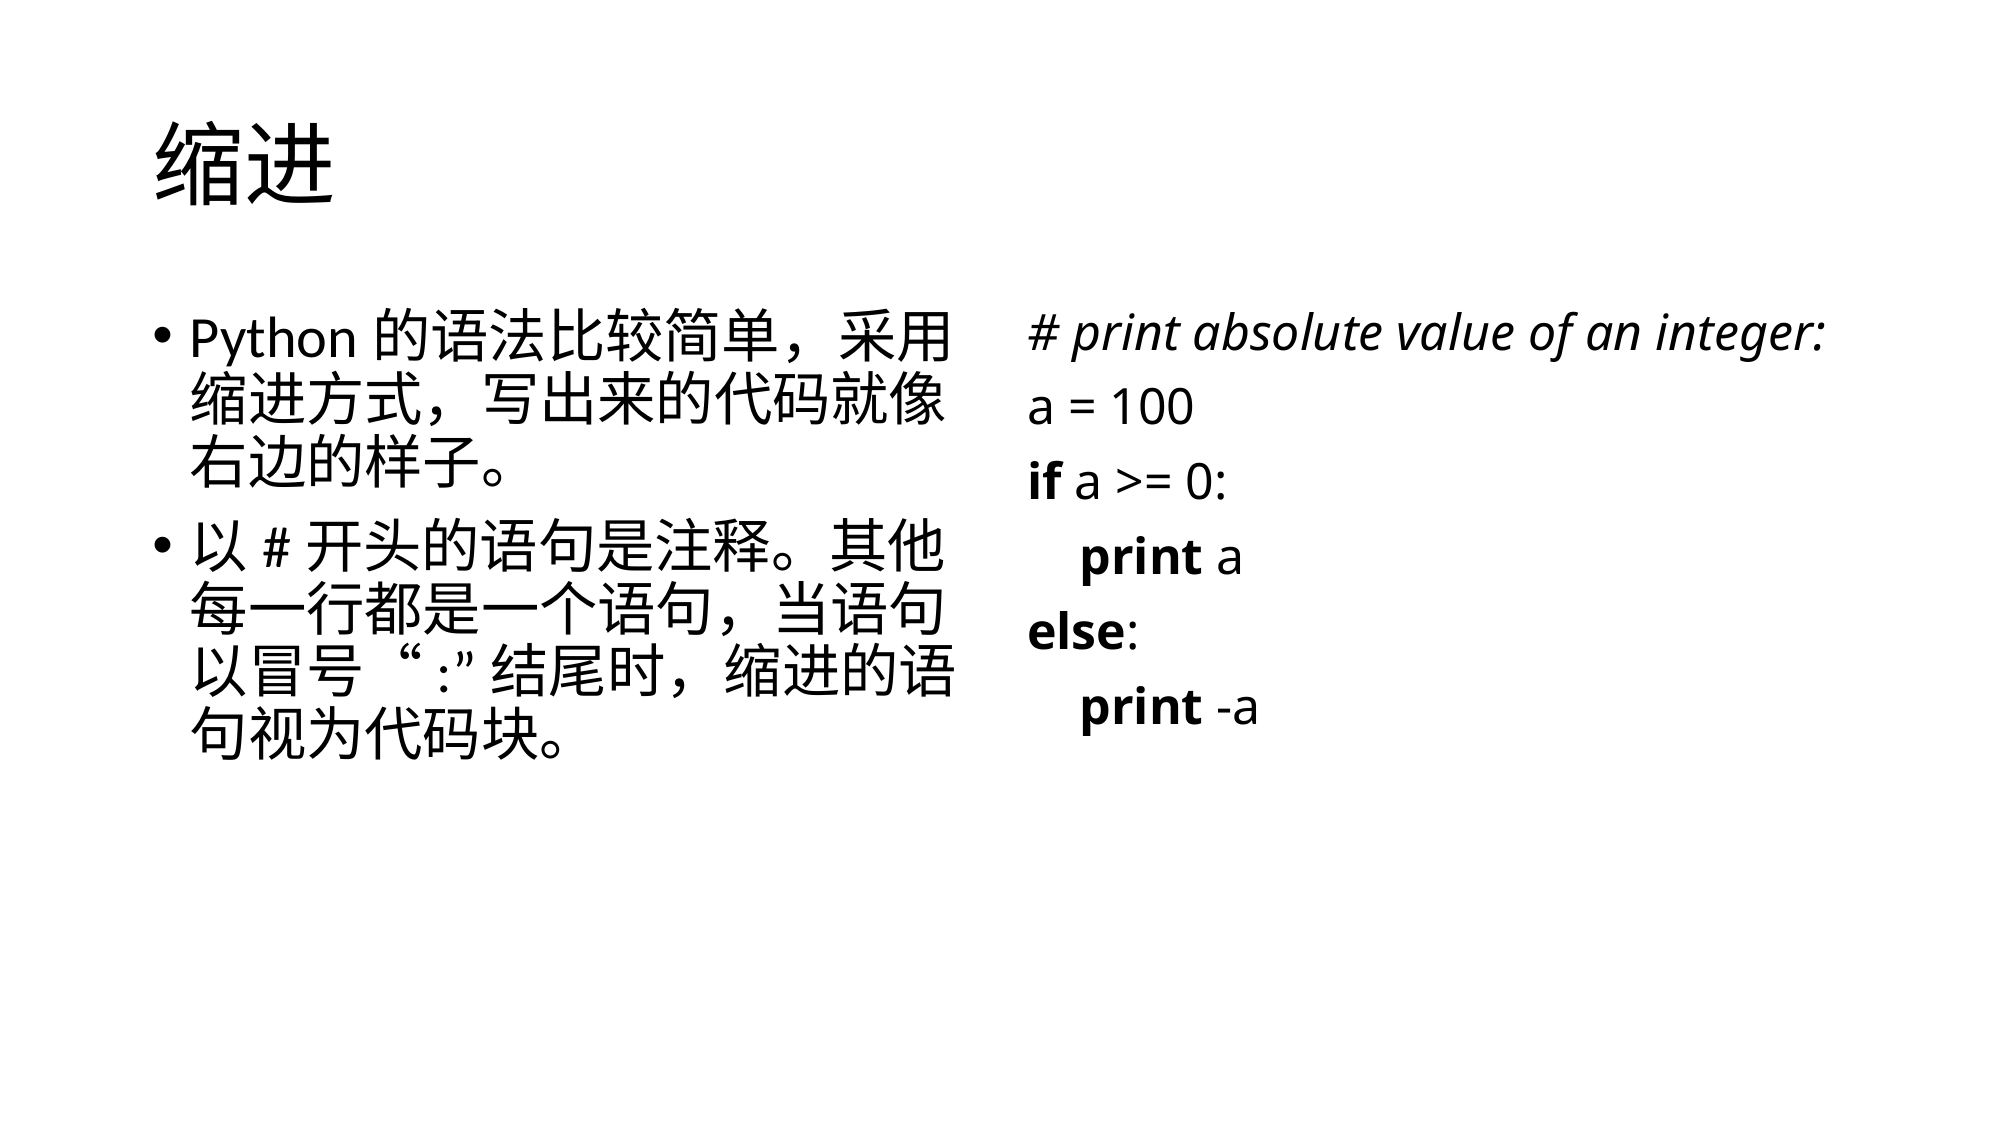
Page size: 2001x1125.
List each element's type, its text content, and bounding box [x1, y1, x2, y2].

text_box # print absolute value of an integer: a = 100 if a >= 0: print a else: print -a [1012, 299, 1863, 1014]
title 缩进 [137, 59, 1863, 278]
list Python的语法比较简单，采用缩进方式，写出来的代码就像右边的样子。 以#开头的语句是注释。其他每一行都是一个语句，当语句以冒号“:”结尾时，缩进的语句视为代码块。 [137, 299, 988, 1014]
